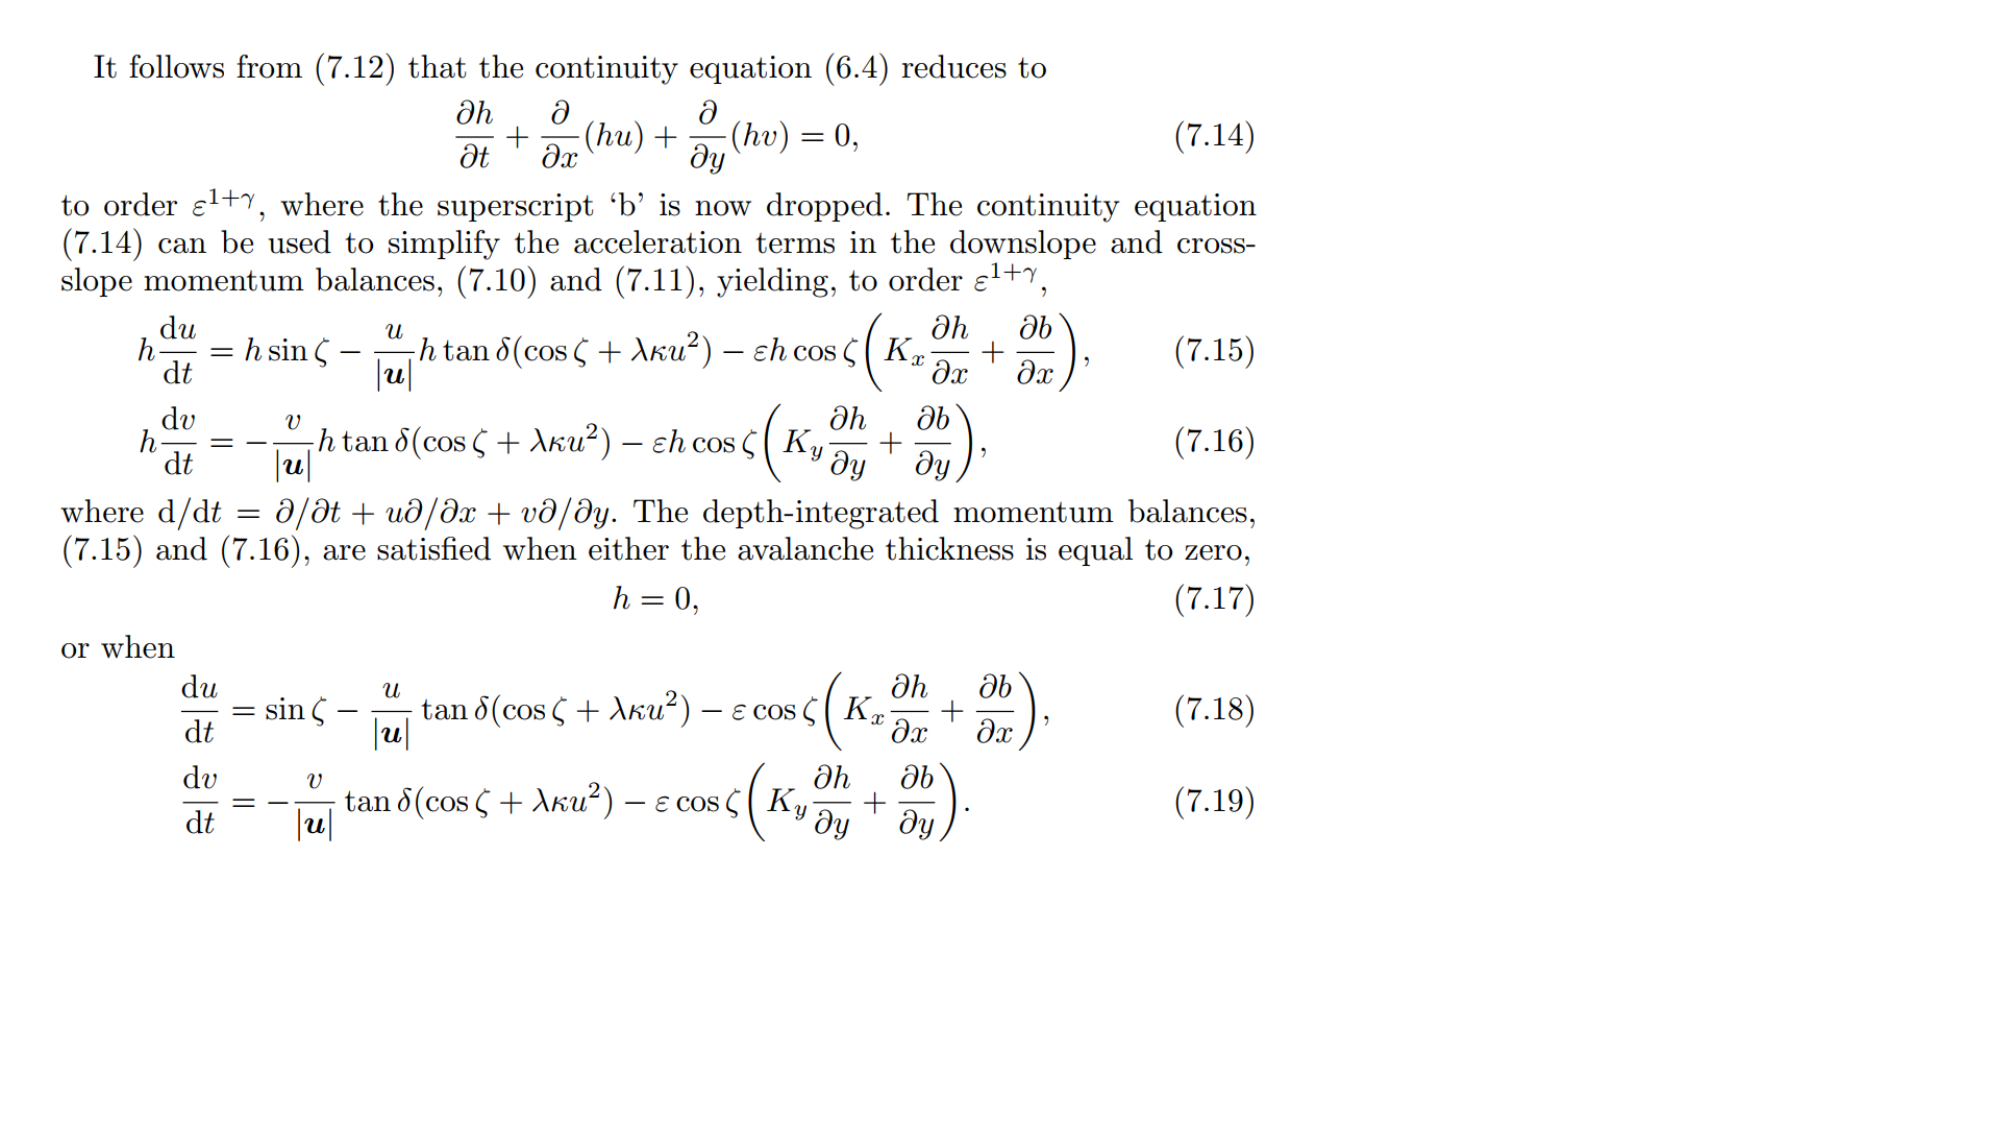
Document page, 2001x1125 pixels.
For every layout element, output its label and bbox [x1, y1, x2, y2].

picture [25, 39, 1315, 856]
